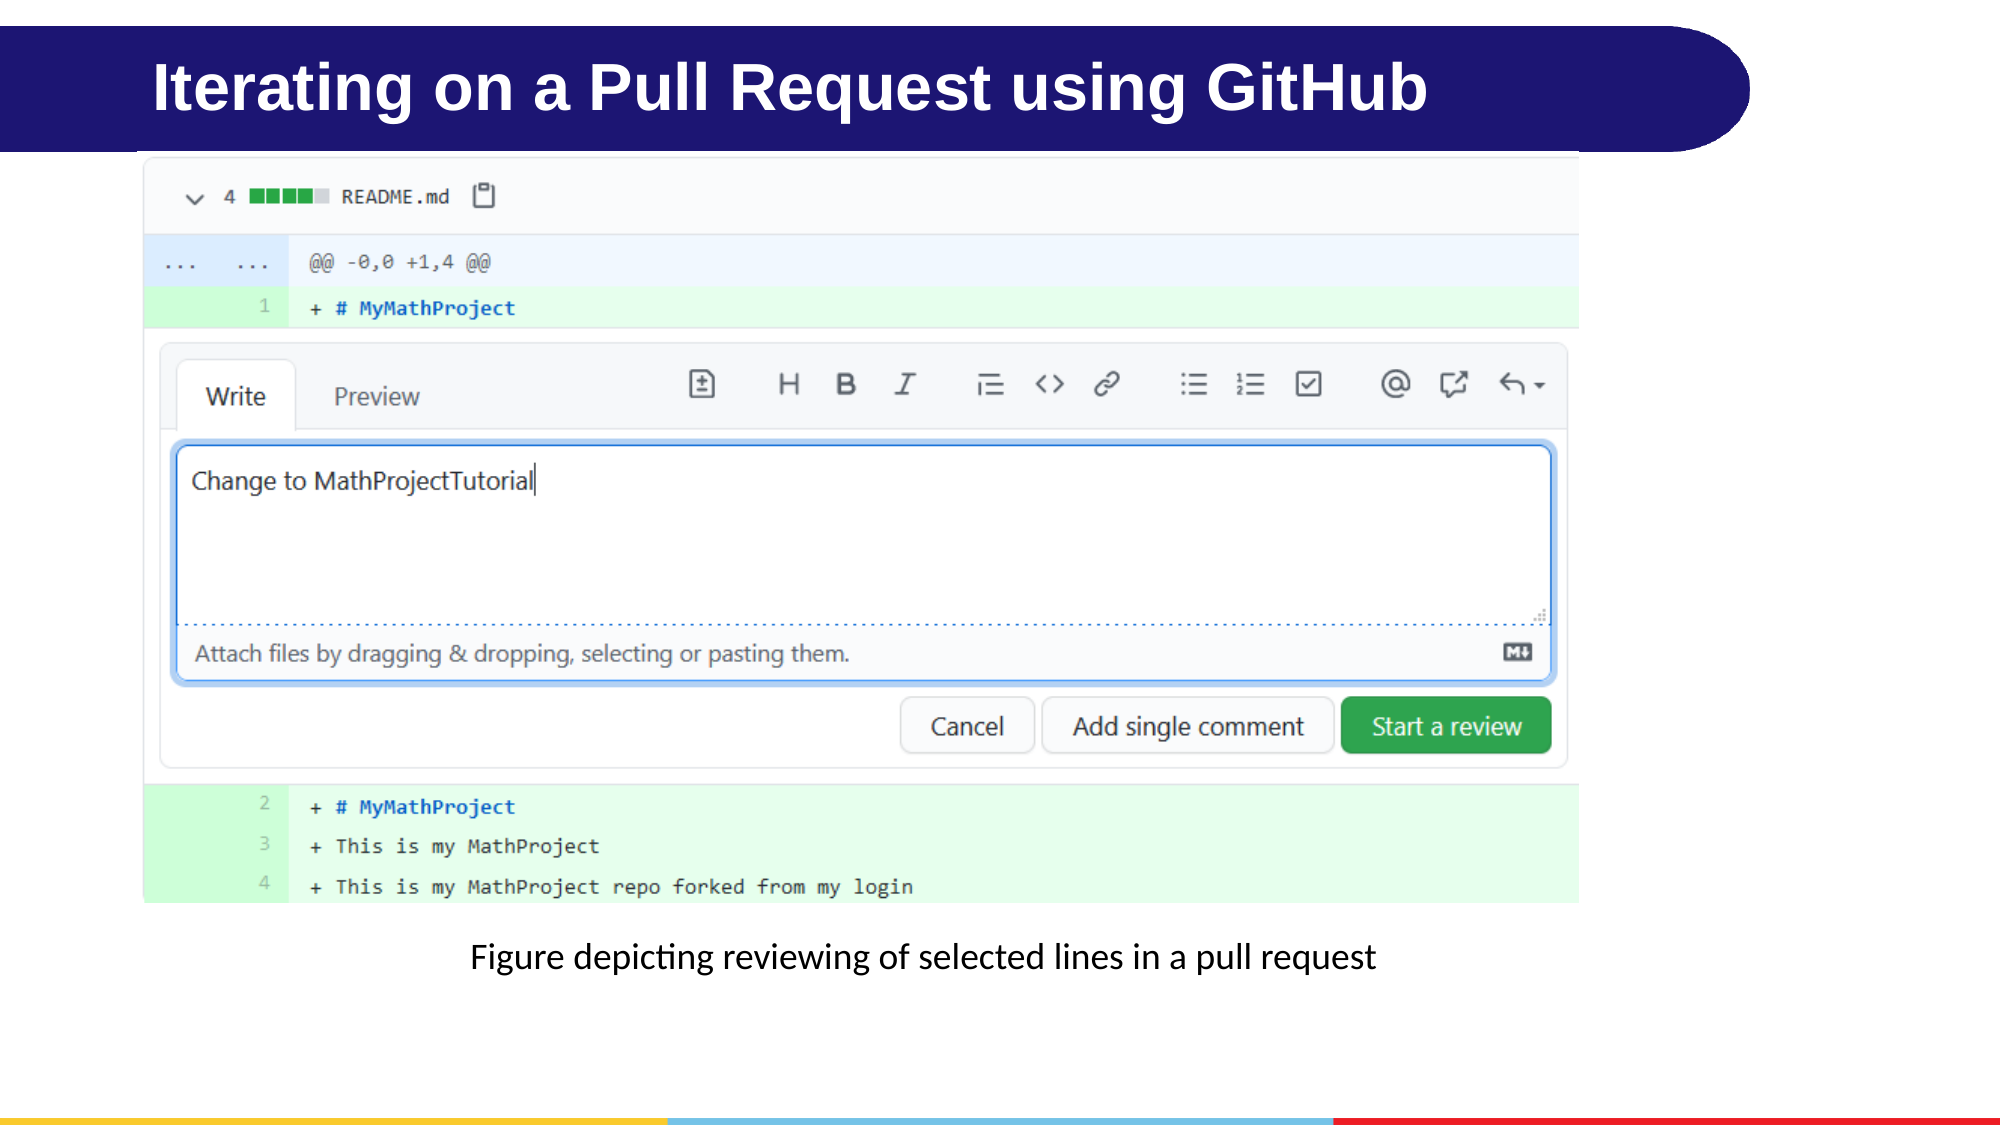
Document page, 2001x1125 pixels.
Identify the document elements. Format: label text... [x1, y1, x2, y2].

title Iterating on a Pull Request using GitHub [137, 26, 1667, 152]
picture [0, 26, 1579, 903]
picture [1667, 26, 1750, 152]
text_box Figure depicting reviewing of selected lines in a pull request [455, 924, 1393, 985]
picture [0, 1118, 2000, 1125]
